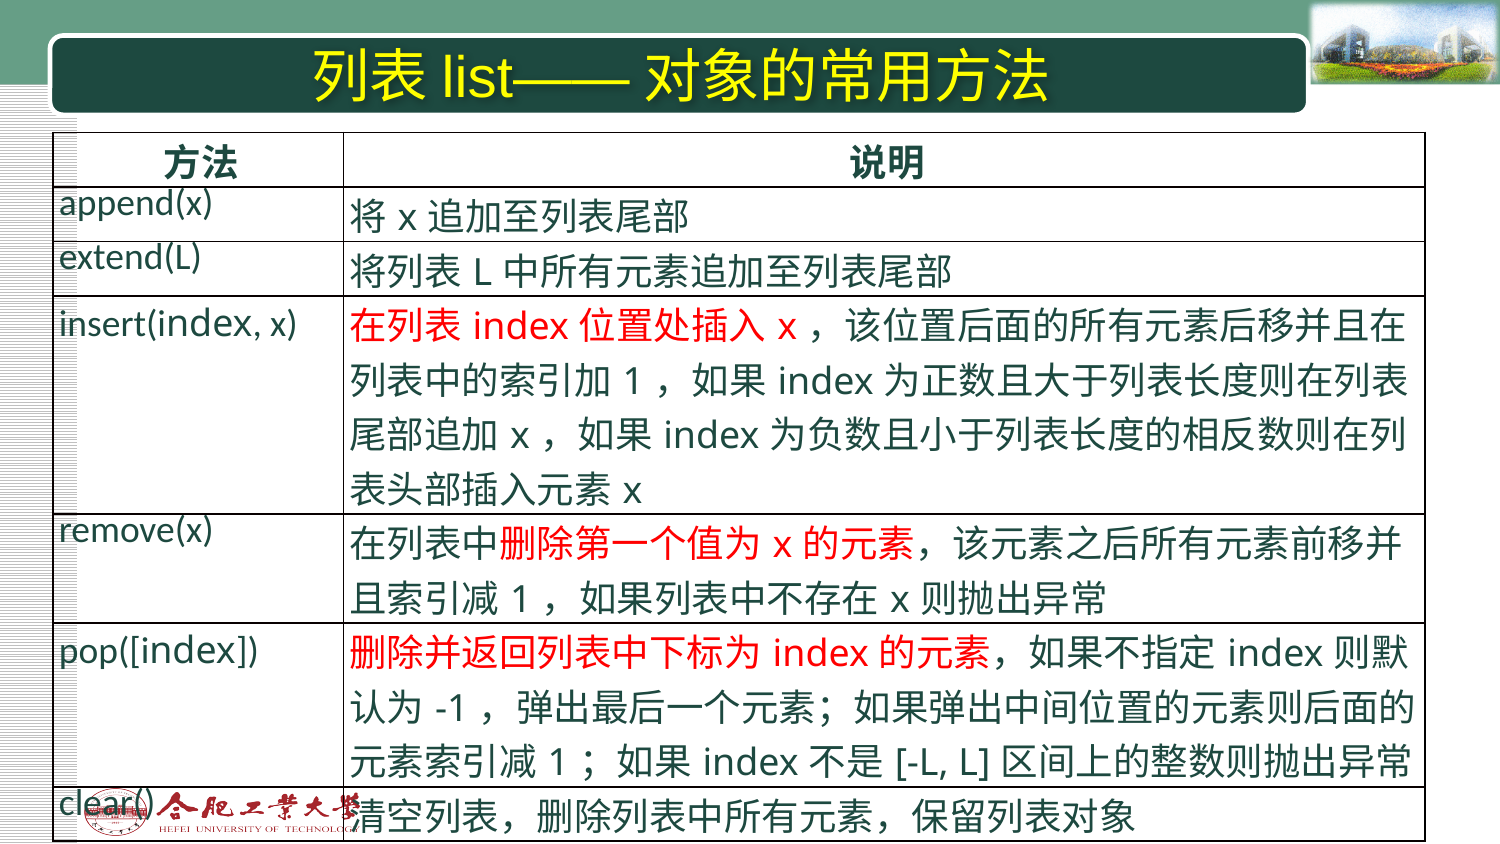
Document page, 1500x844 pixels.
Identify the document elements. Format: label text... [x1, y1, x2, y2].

table_cell clear() [54, 788, 343, 840]
table_cell insert(index, x) [54, 297, 343, 513]
table_cell 删除并返回列表中下标为index的元素，如果不指定index则默认为-1，弹出最后一个元素；如果弹出中间位置的元素则后面的元素索引减1；如果index不是[-L, L]区间上的整数则抛出异常 [344, 624, 1424, 786]
table_header 方法 [54, 133, 343, 186]
title 列表list——对象的常用方法 [75, 39, 1288, 109]
table_cell 将x追加至列表尾部 [344, 188, 1424, 241]
table_cell pop([index]) [54, 624, 343, 786]
table_cell 将列表L中所有元素追加至列表尾部 [344, 242, 1424, 295]
table_cell extend(L) [54, 242, 343, 295]
table_header 说明 [344, 133, 1424, 186]
table_cell remove(x) [54, 515, 343, 622]
picture [1313, 6, 1495, 79]
table_cell 在列表index位置处插入x，该位置后面的所有元素后移并且在列表中的索引加1，如果index为正数且大于列表长度则在列表尾部追加x，如果index为负数且小于列表长度的相反数则在列表头部插入元素x [344, 297, 1424, 513]
table_cell 在列表中删除第一个值为x的元素，该元素之后所有元素前移并且索引减1，如果列表中不存在x则抛出异常 [344, 515, 1424, 622]
table_cell append(x) [54, 188, 343, 241]
table_cell 清空列表，删除列表中所有元素，保留列表对象 [344, 788, 1424, 840]
